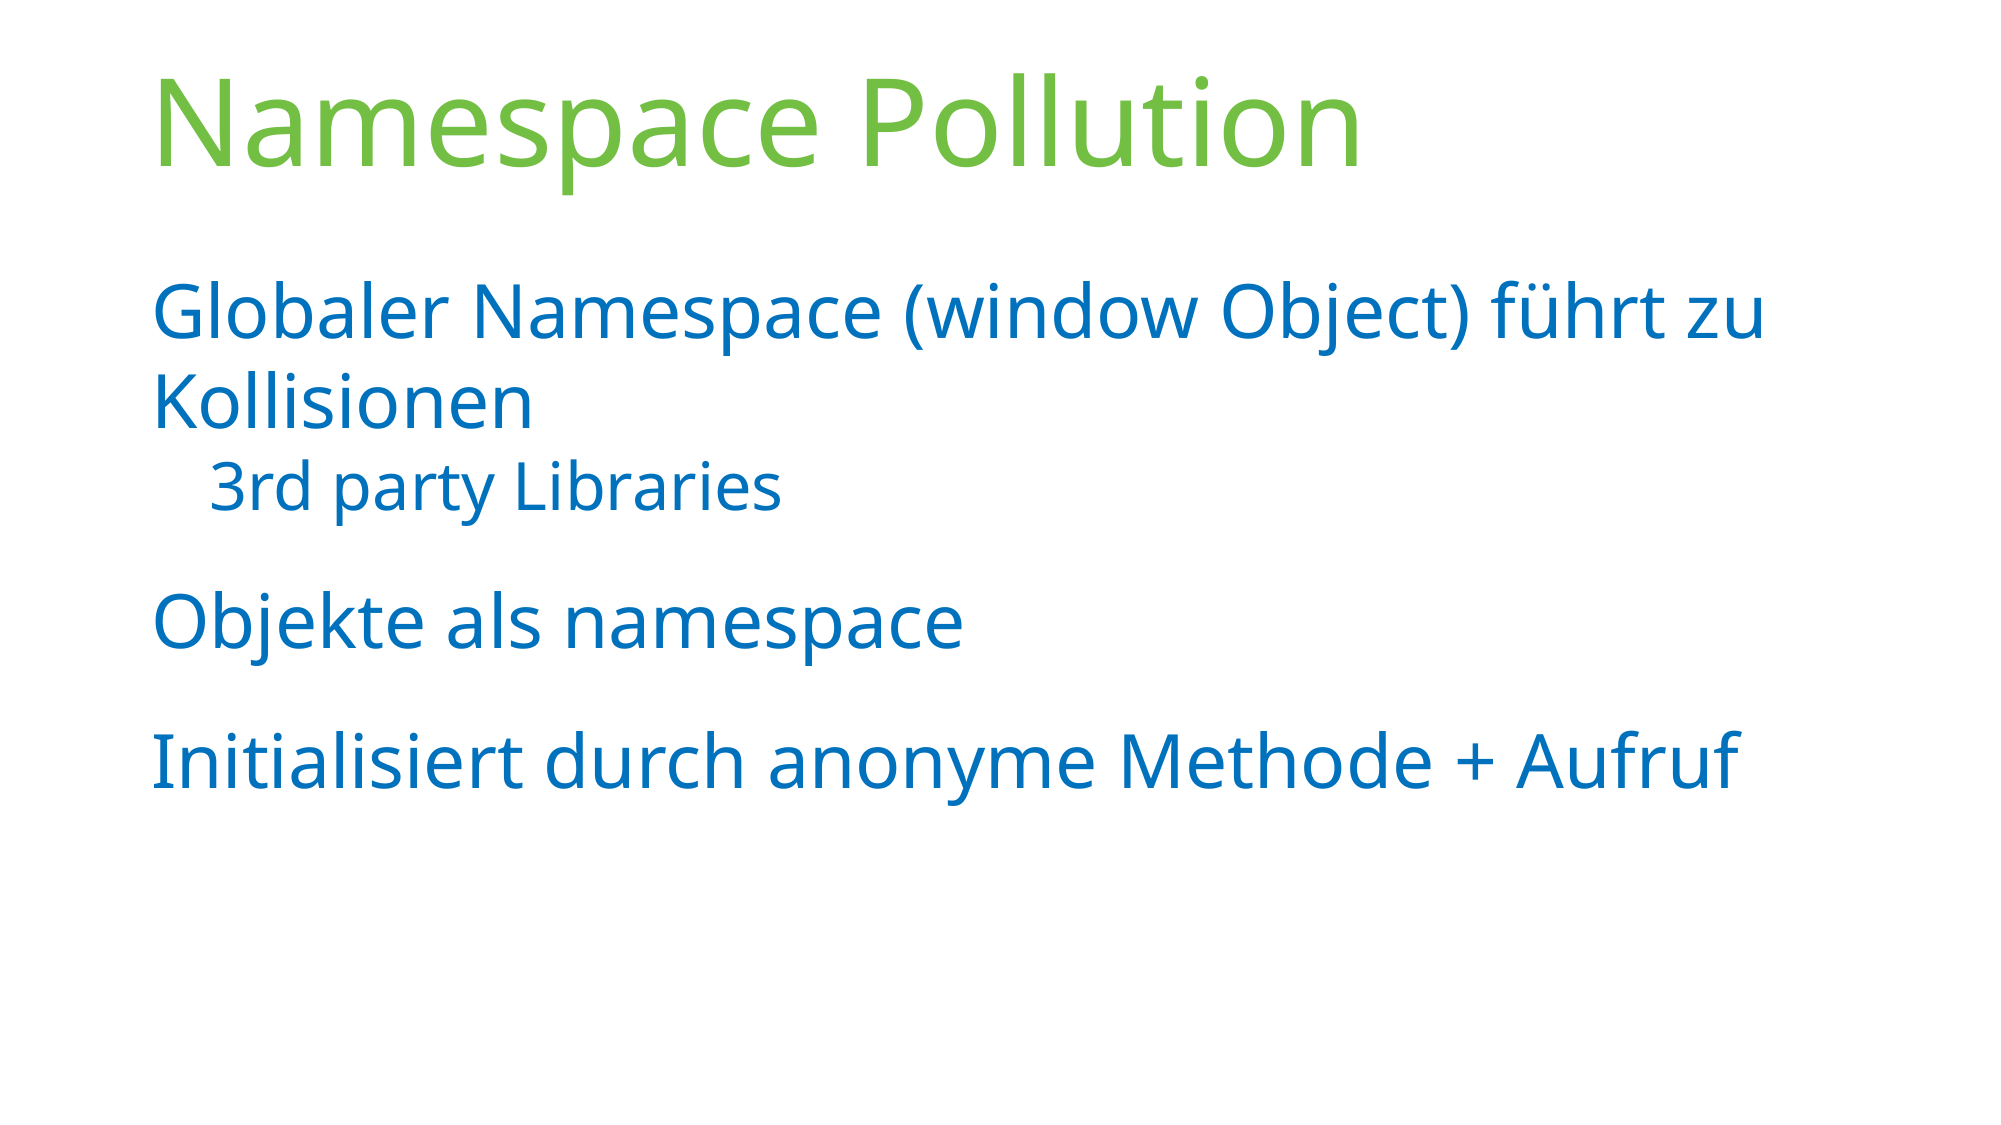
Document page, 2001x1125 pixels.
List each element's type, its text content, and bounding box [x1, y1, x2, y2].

title Namespace Pollution [149, 42, 1945, 192]
list Globaler Namespace (window Object) führt zu Kollisionen 3rd party Libraries Objekte als namespace Initialisiert durch anonyme Methode + Aufruf [149, 263, 1945, 1125]
